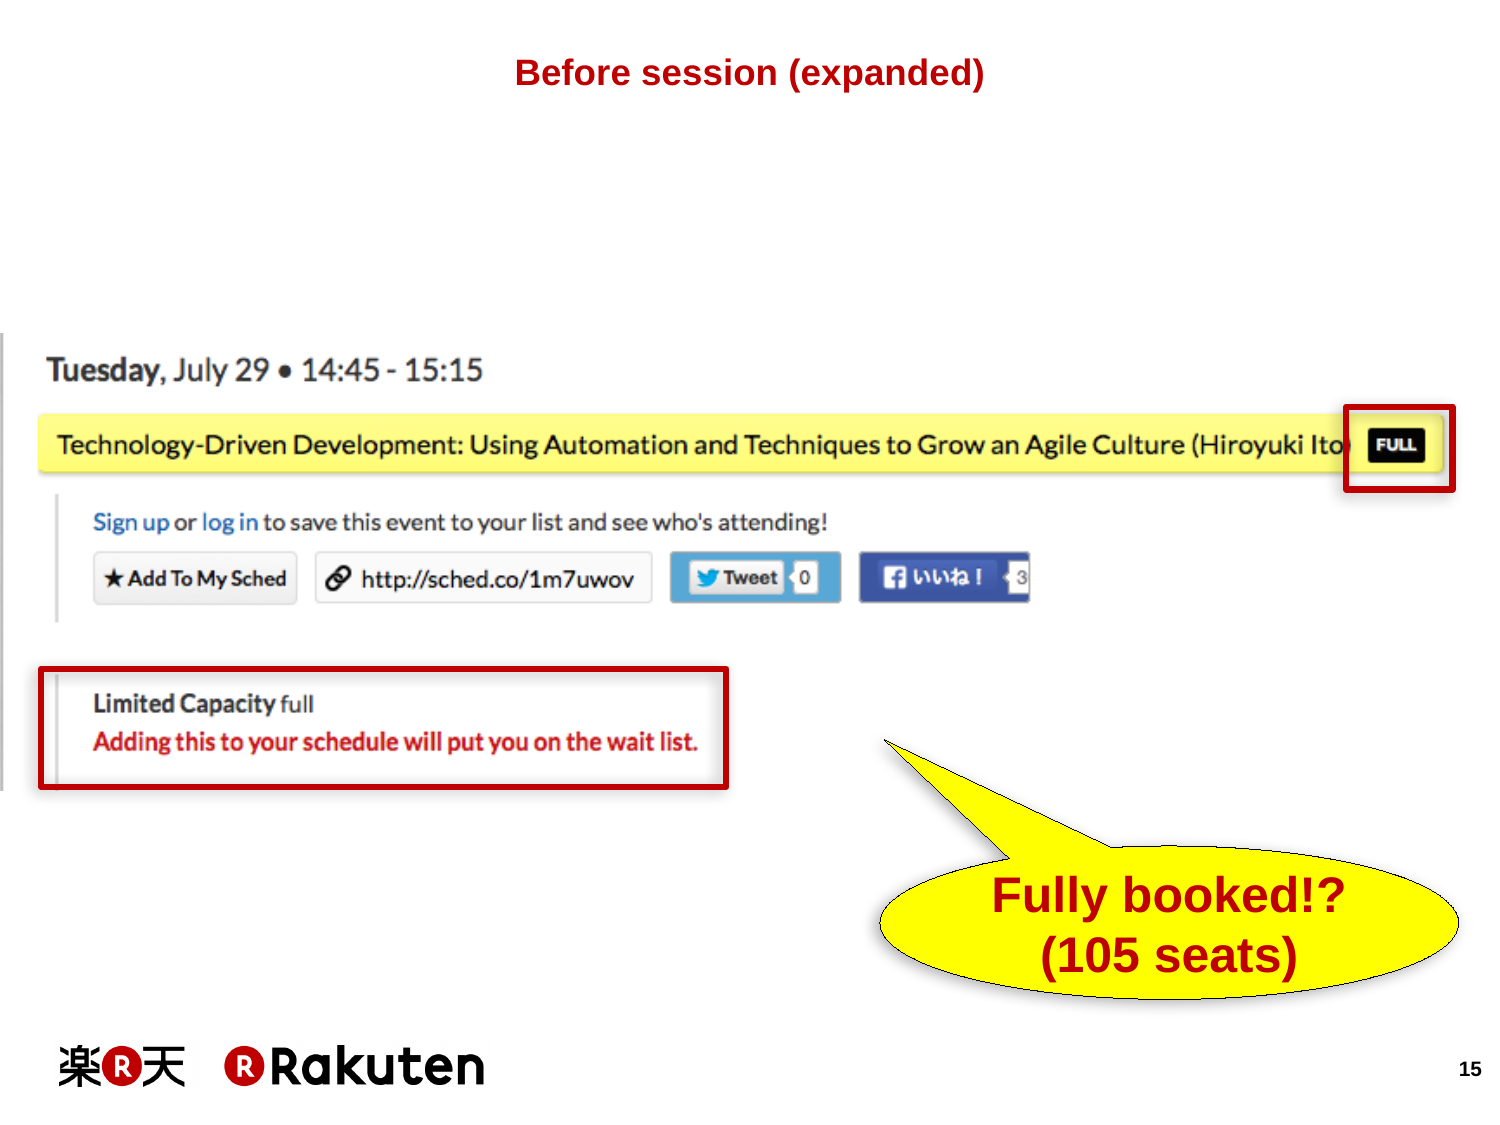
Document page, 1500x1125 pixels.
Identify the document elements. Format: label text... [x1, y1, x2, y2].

title Before session (expanded) [59, 41, 1441, 101]
picture [0, 333, 1500, 792]
picture [53, 1039, 491, 1093]
text_box Fully booked!? (105 seats) [879, 800, 1459, 1000]
